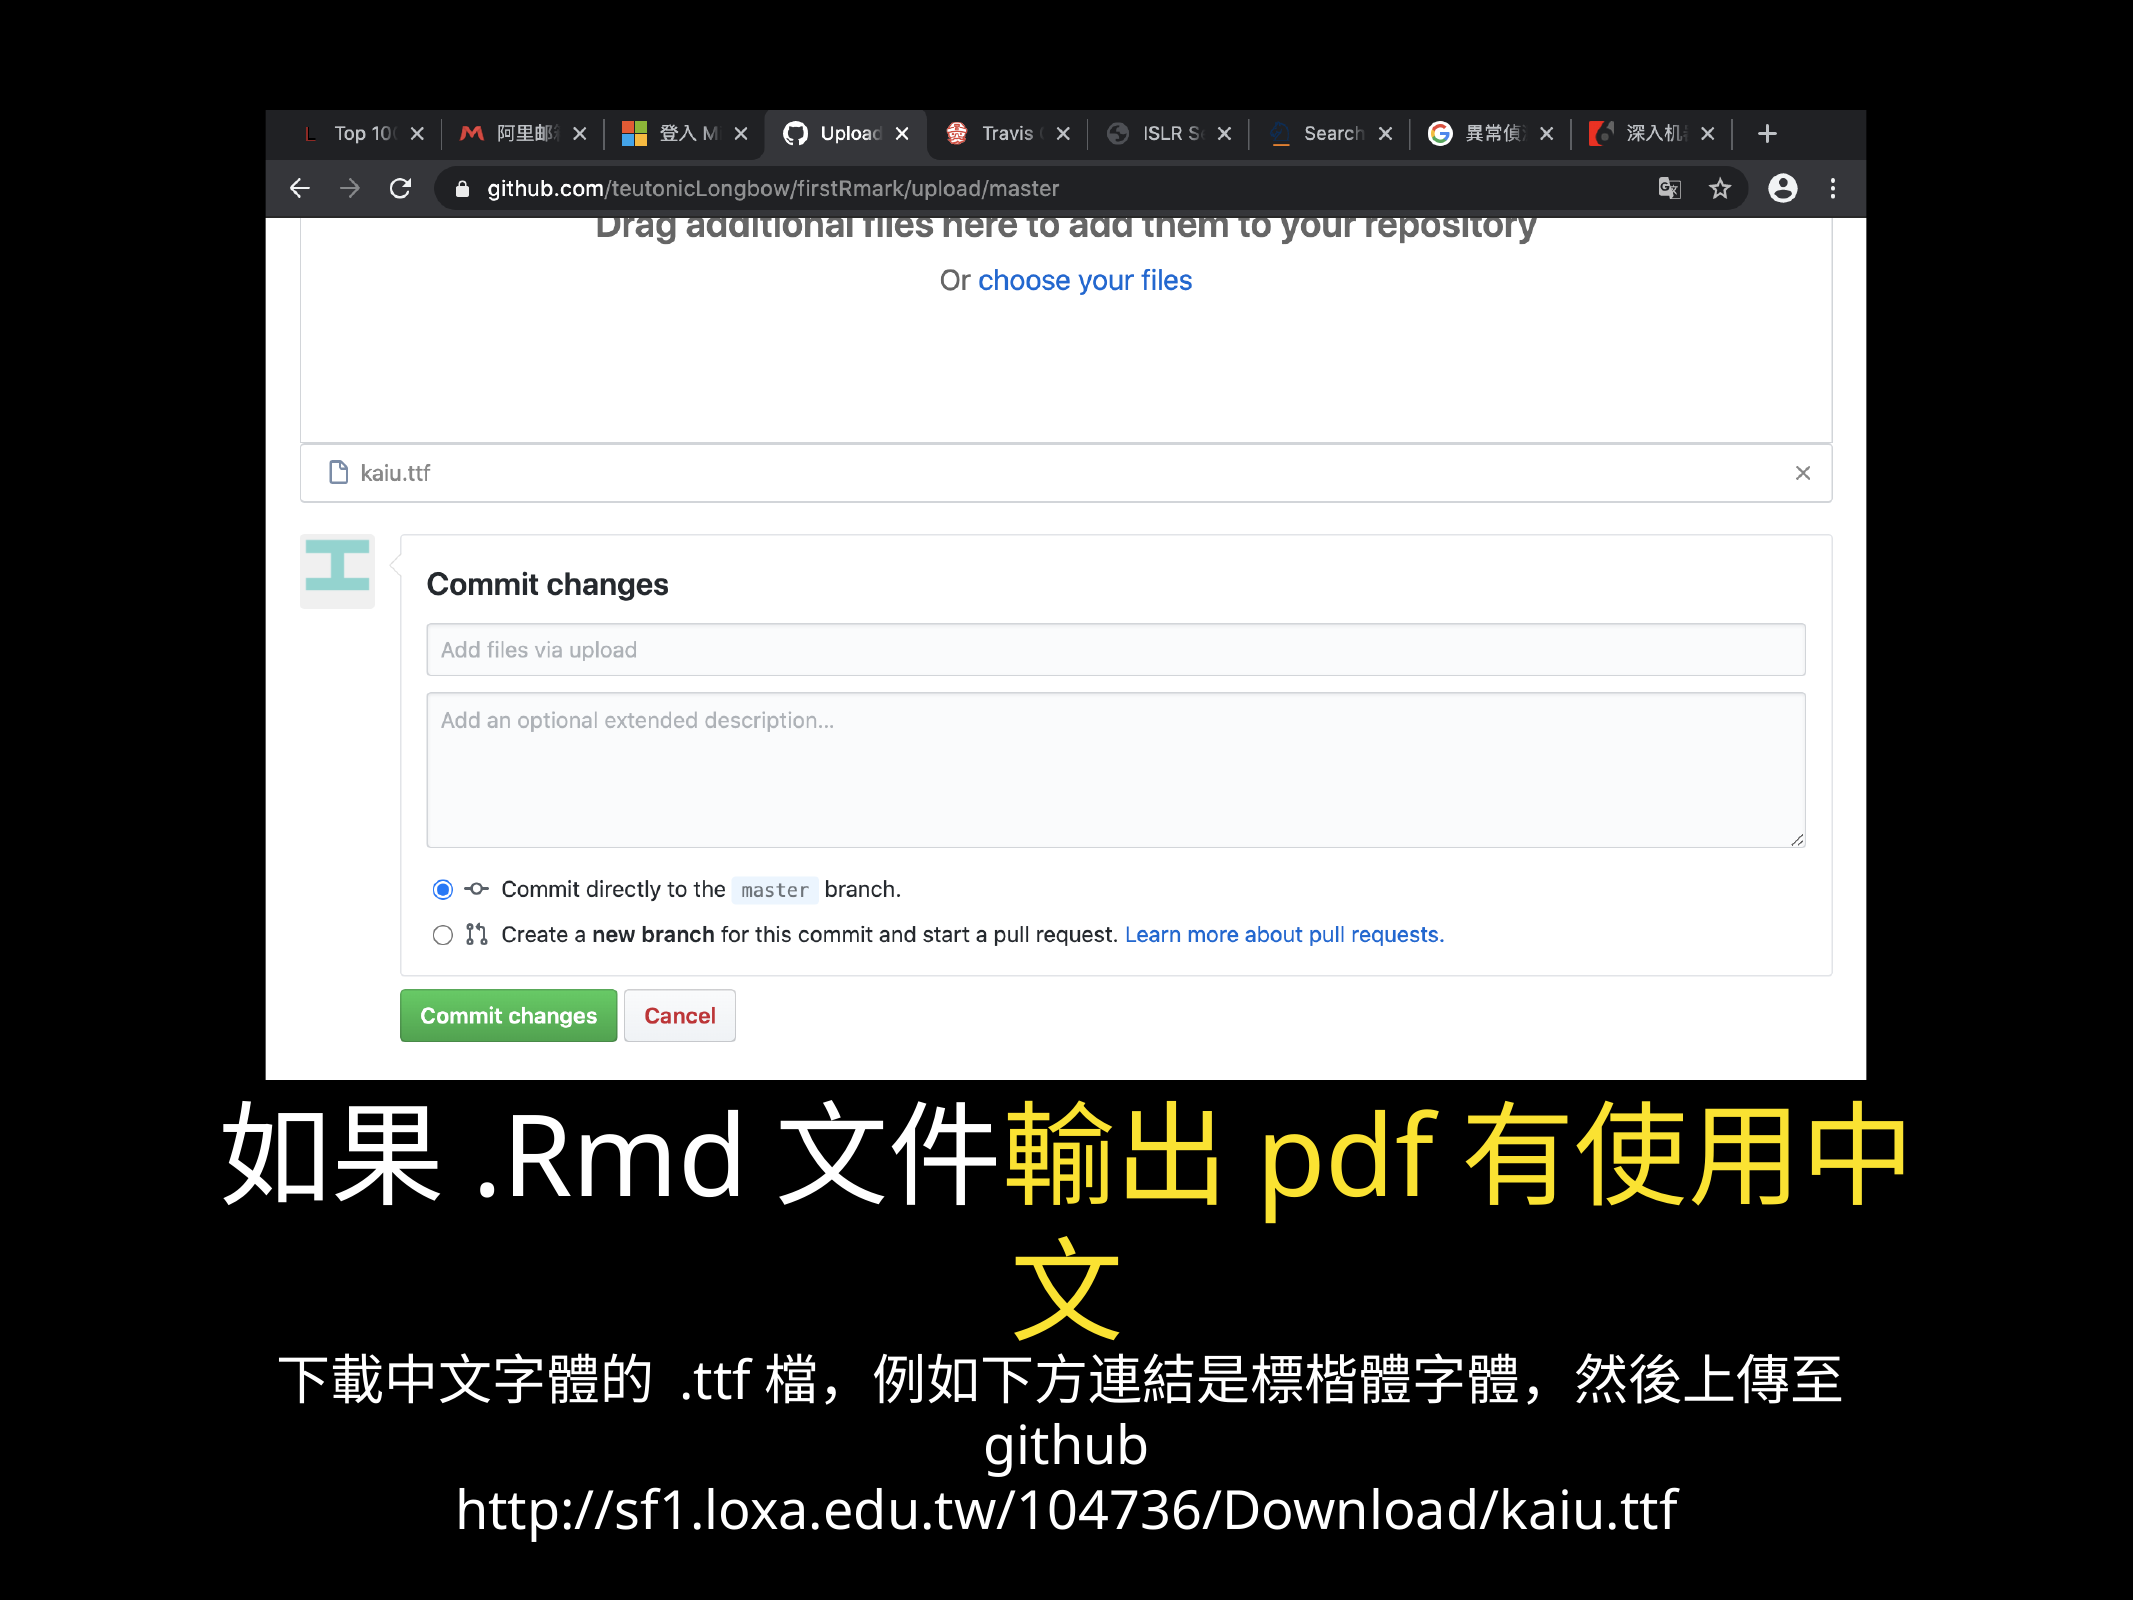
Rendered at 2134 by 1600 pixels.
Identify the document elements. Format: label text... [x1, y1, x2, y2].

list 下載中文字體的 .ttf檔，例如下方連結是標楷體字體，然後上傳至github http://sf1.loxa.edu.tw/104736/Download/kaiu.ttf [207, 1336, 1926, 1524]
picture [265, 110, 1867, 1080]
title 如果.Rmd文件輸出pdf有使用中文 [207, 1101, 1926, 1336]
